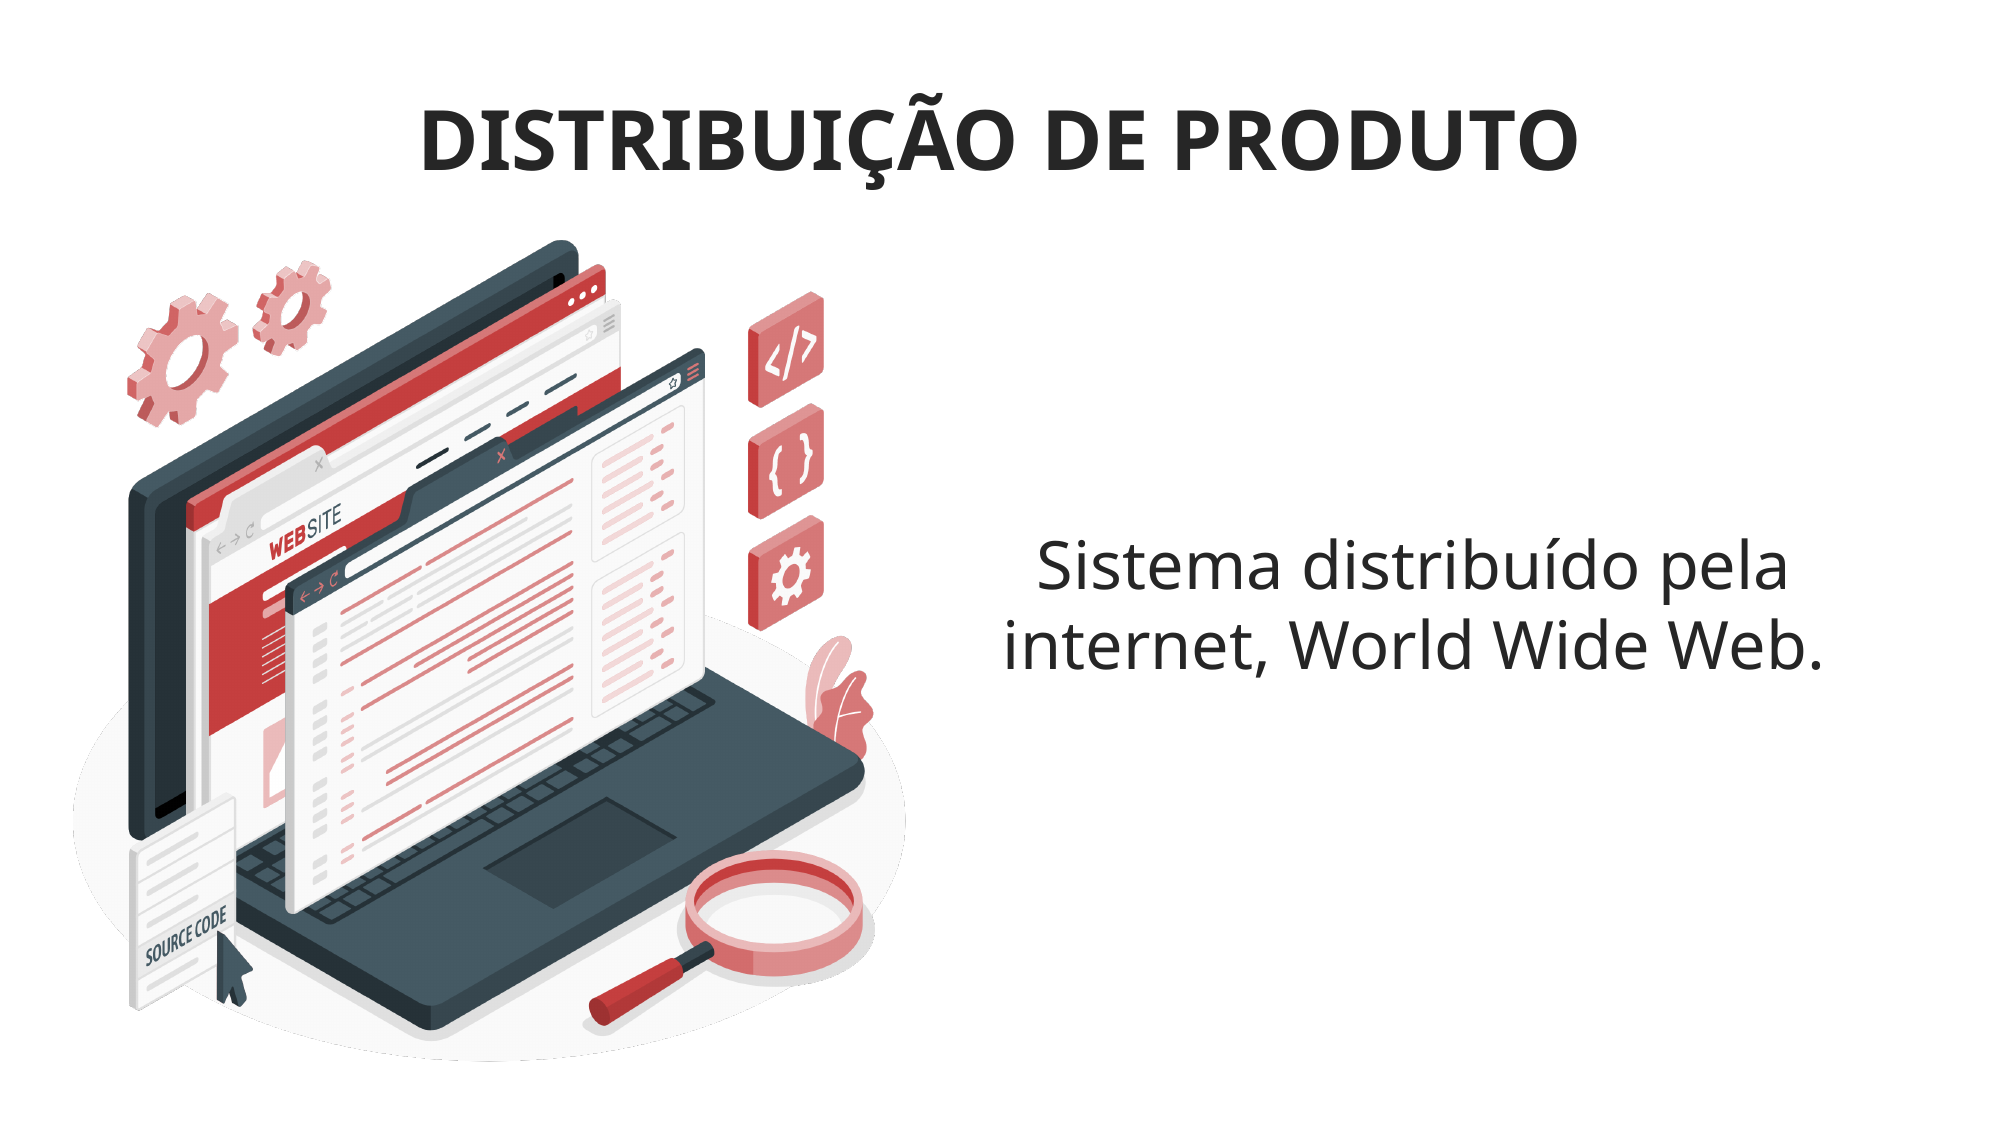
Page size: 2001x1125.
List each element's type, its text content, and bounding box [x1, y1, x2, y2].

picture [62, 220, 916, 1074]
text_box DISTRIBUIÇÃO DE PRODUTO [327, 79, 1673, 195]
text_box Sistema distribuído pela internet, World Wide Web. [916, 515, 1914, 780]
